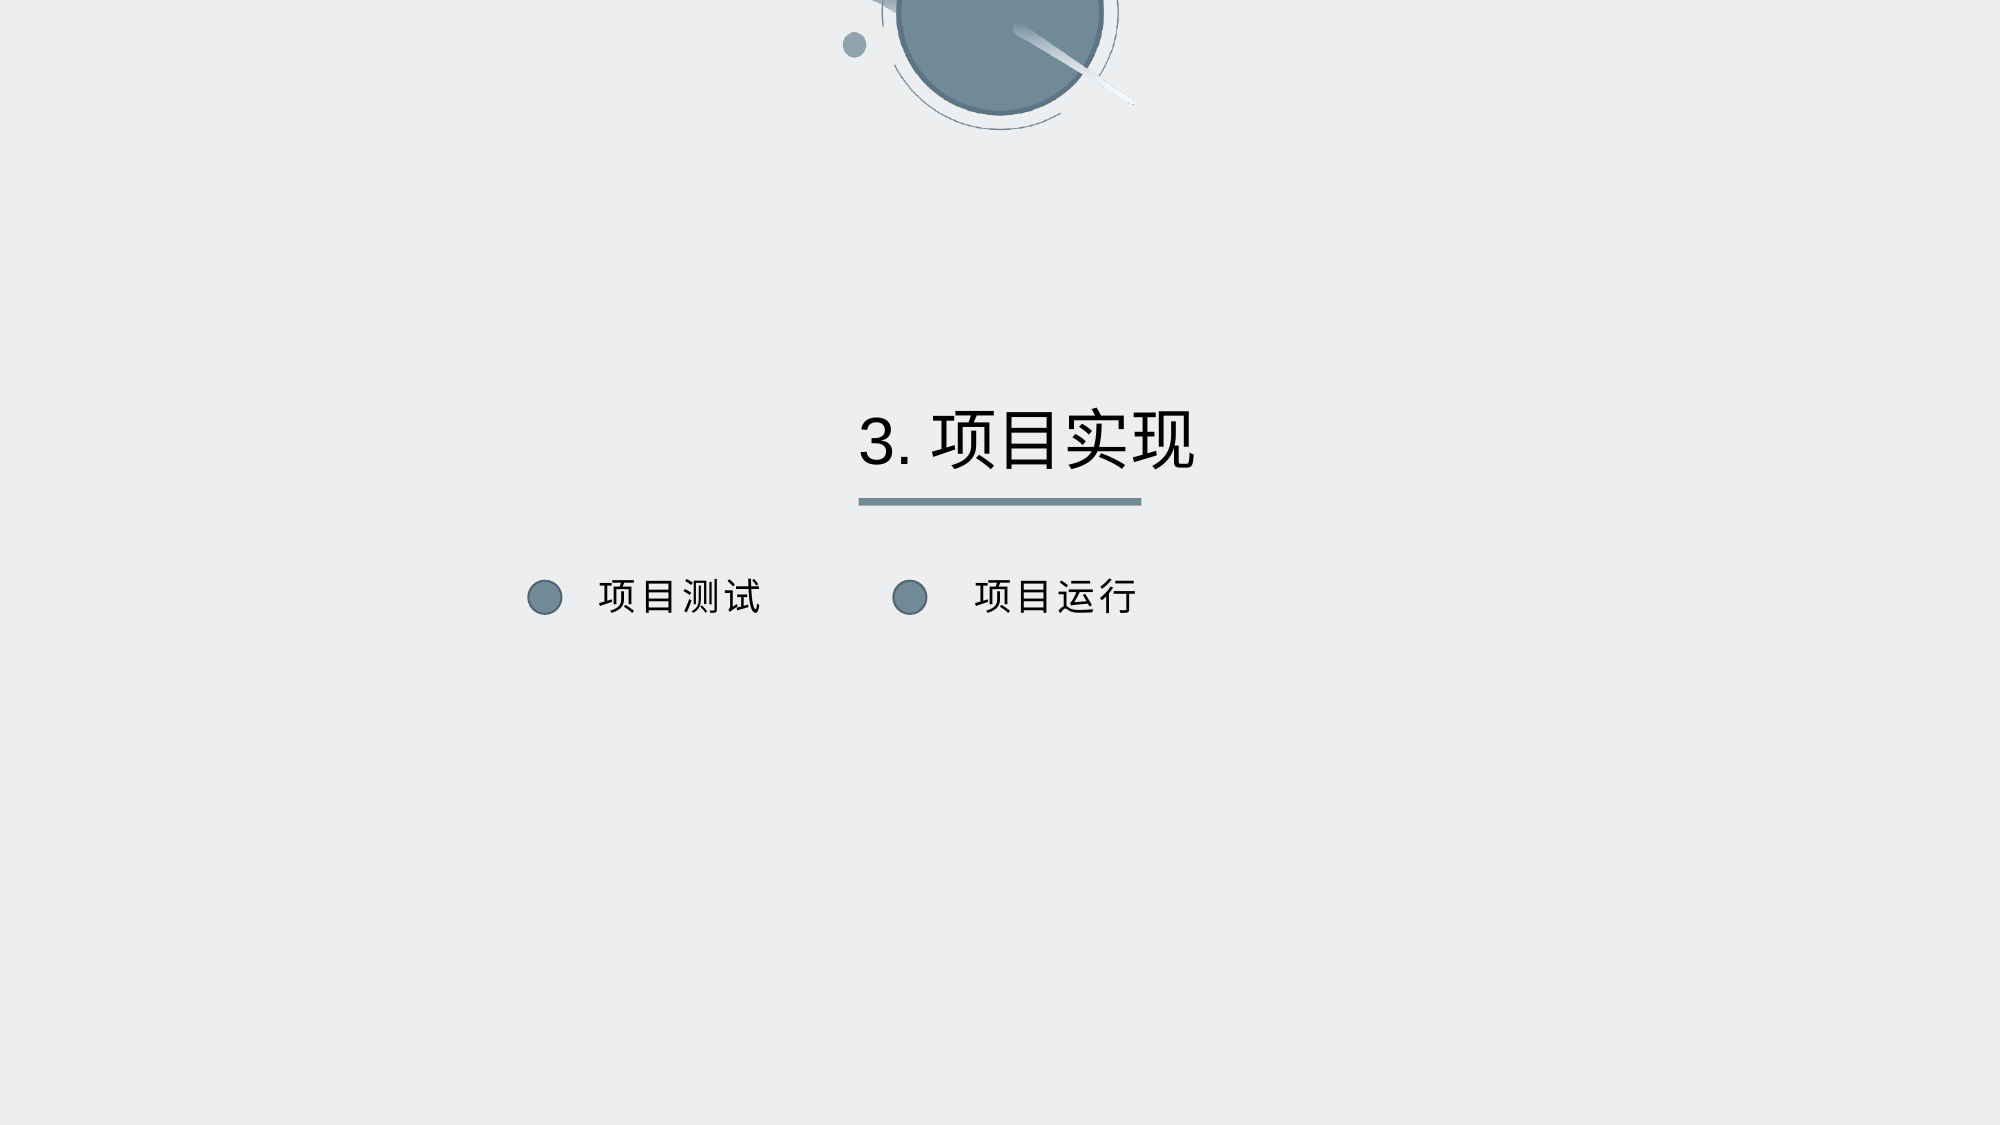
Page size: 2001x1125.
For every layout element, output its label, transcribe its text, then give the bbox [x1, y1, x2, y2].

subtitle 项目测试 [561, 565, 799, 630]
text_box 项目运行 [926, 565, 1185, 630]
picture [666, 0, 1334, 188]
text_box [892, 579, 928, 615]
text_box 3.项目实现 [843, 390, 1212, 486]
text_box [527, 579, 563, 615]
